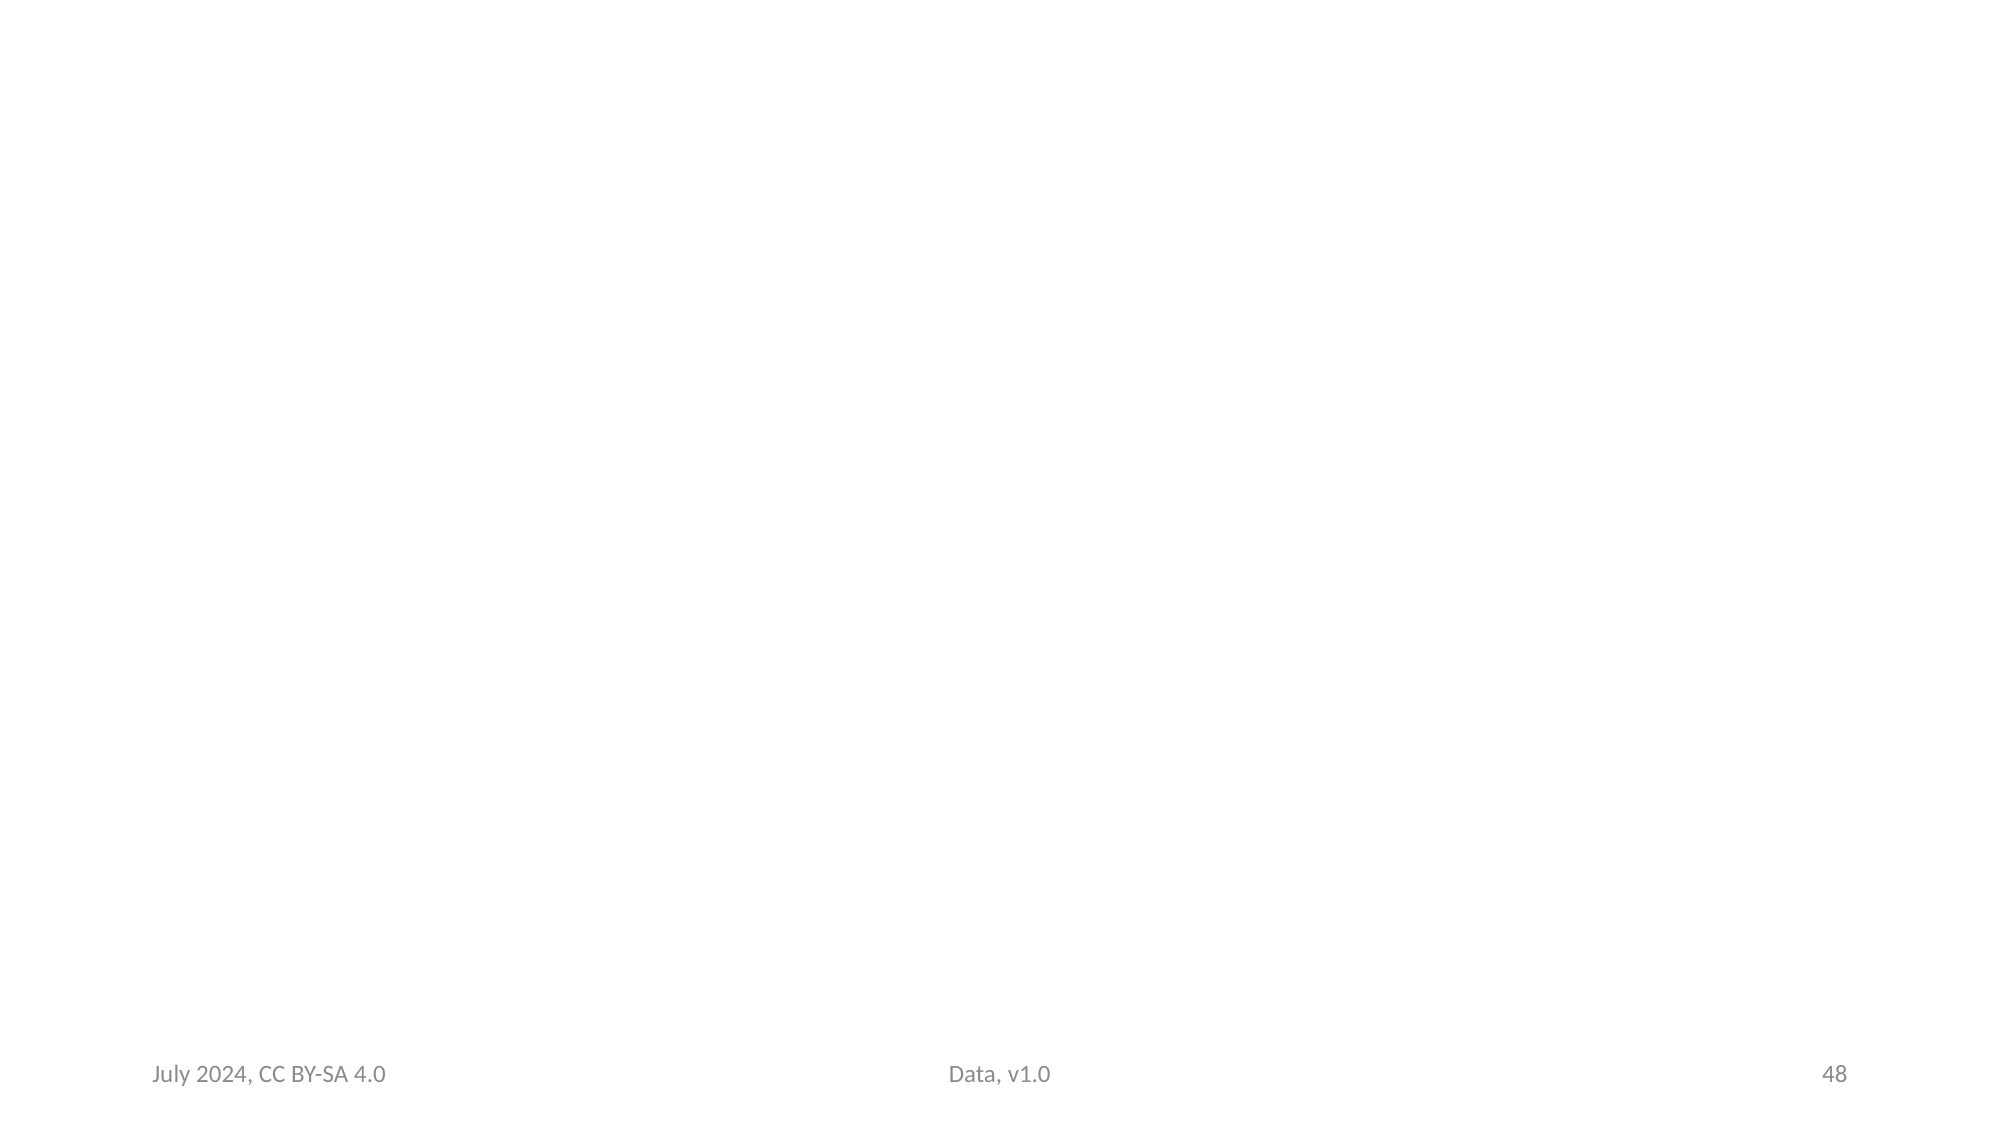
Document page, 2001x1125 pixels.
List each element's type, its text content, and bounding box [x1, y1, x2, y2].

slide_number 48 [1412, 1042, 1863, 1103]
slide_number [137, 1042, 588, 1103]
footer Data, v1.0 [662, 1042, 1338, 1103]
